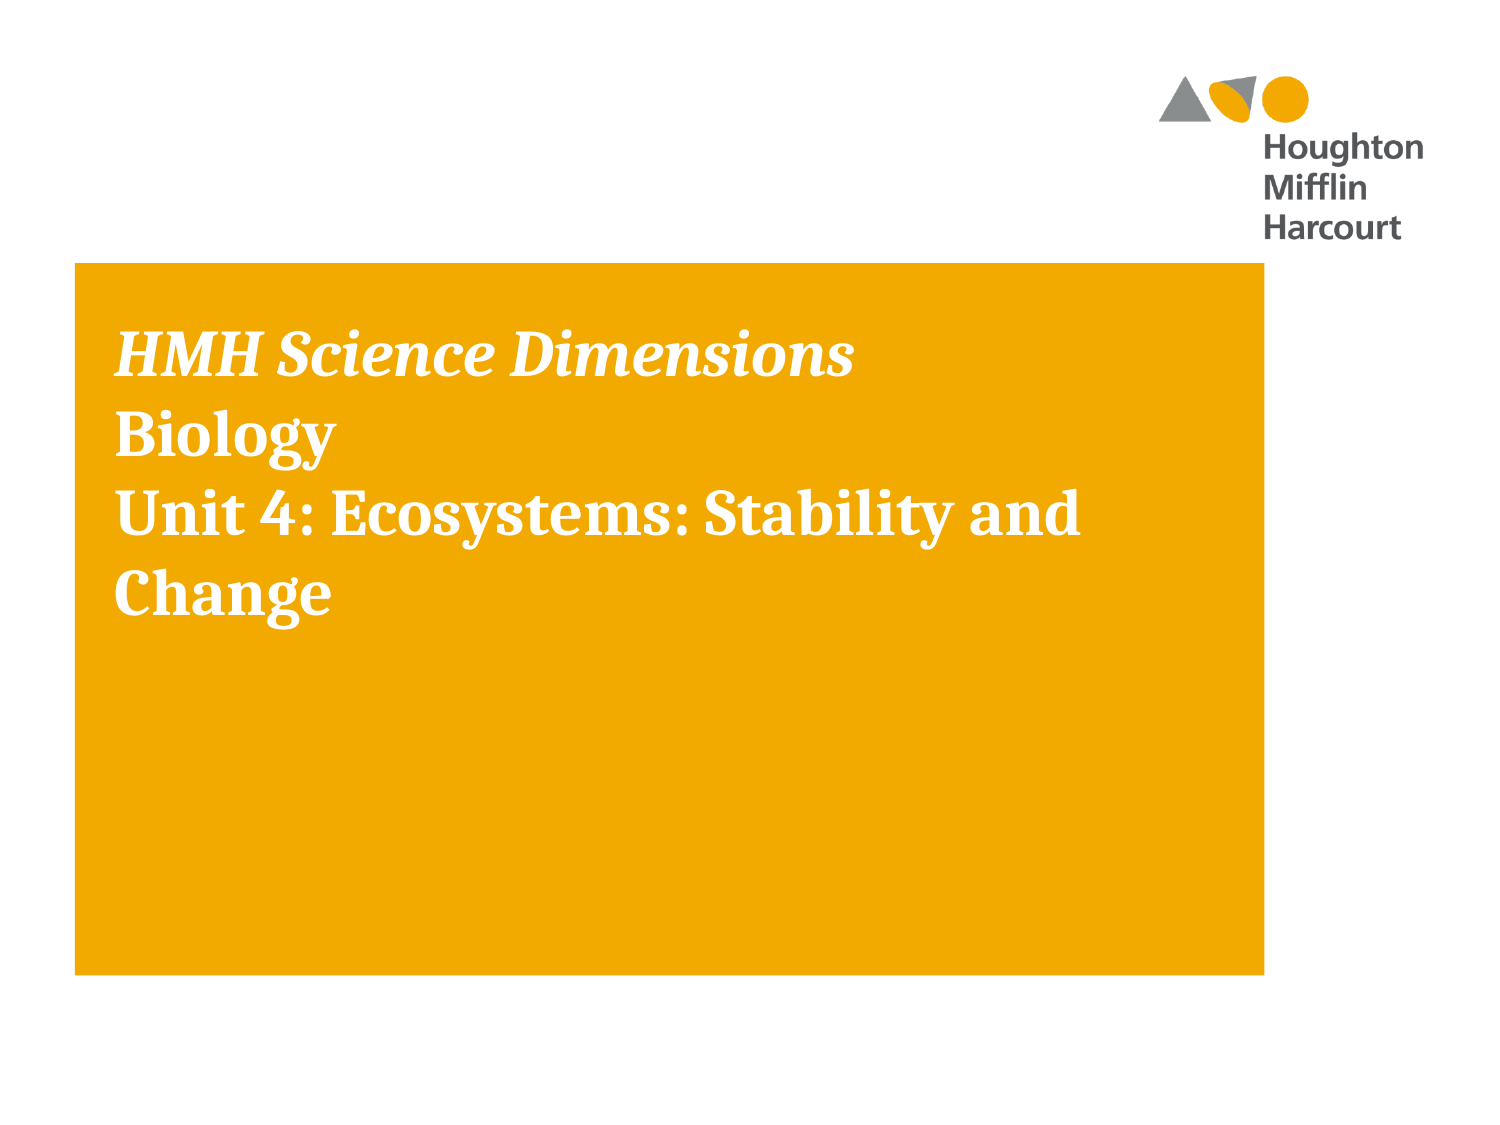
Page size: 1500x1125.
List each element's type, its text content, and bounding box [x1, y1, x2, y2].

picture [1155, 72, 1426, 243]
subtitle HMH Science Dimensions Biology Unit 4: Ecosystems: Stability and Change [114, 301, 1270, 590]
